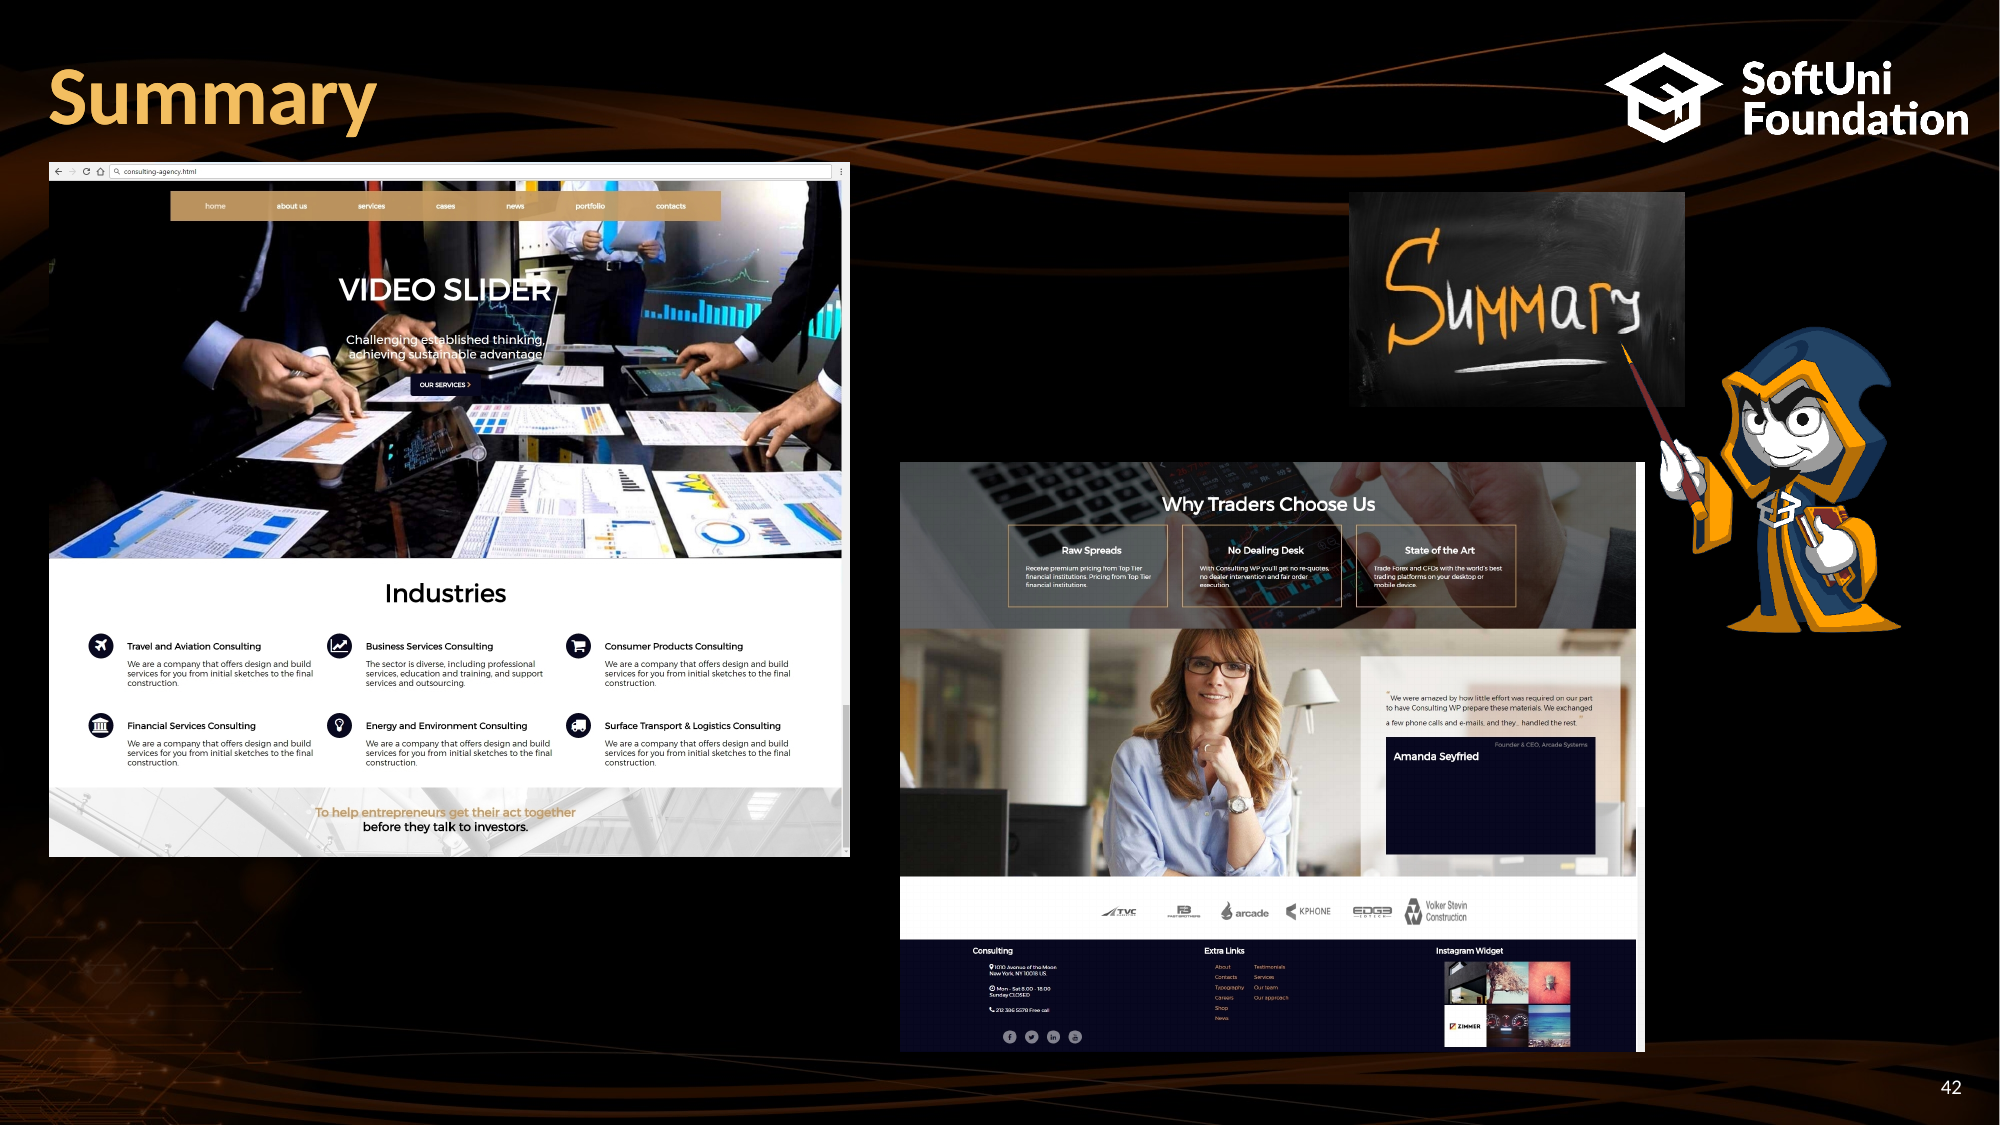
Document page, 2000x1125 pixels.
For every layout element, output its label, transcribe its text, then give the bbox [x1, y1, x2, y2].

text_box Summary [30, 6, 1602, 189]
slide_number 42 [1897, 1070, 1968, 1103]
picture [0, 0, 2000, 1125]
